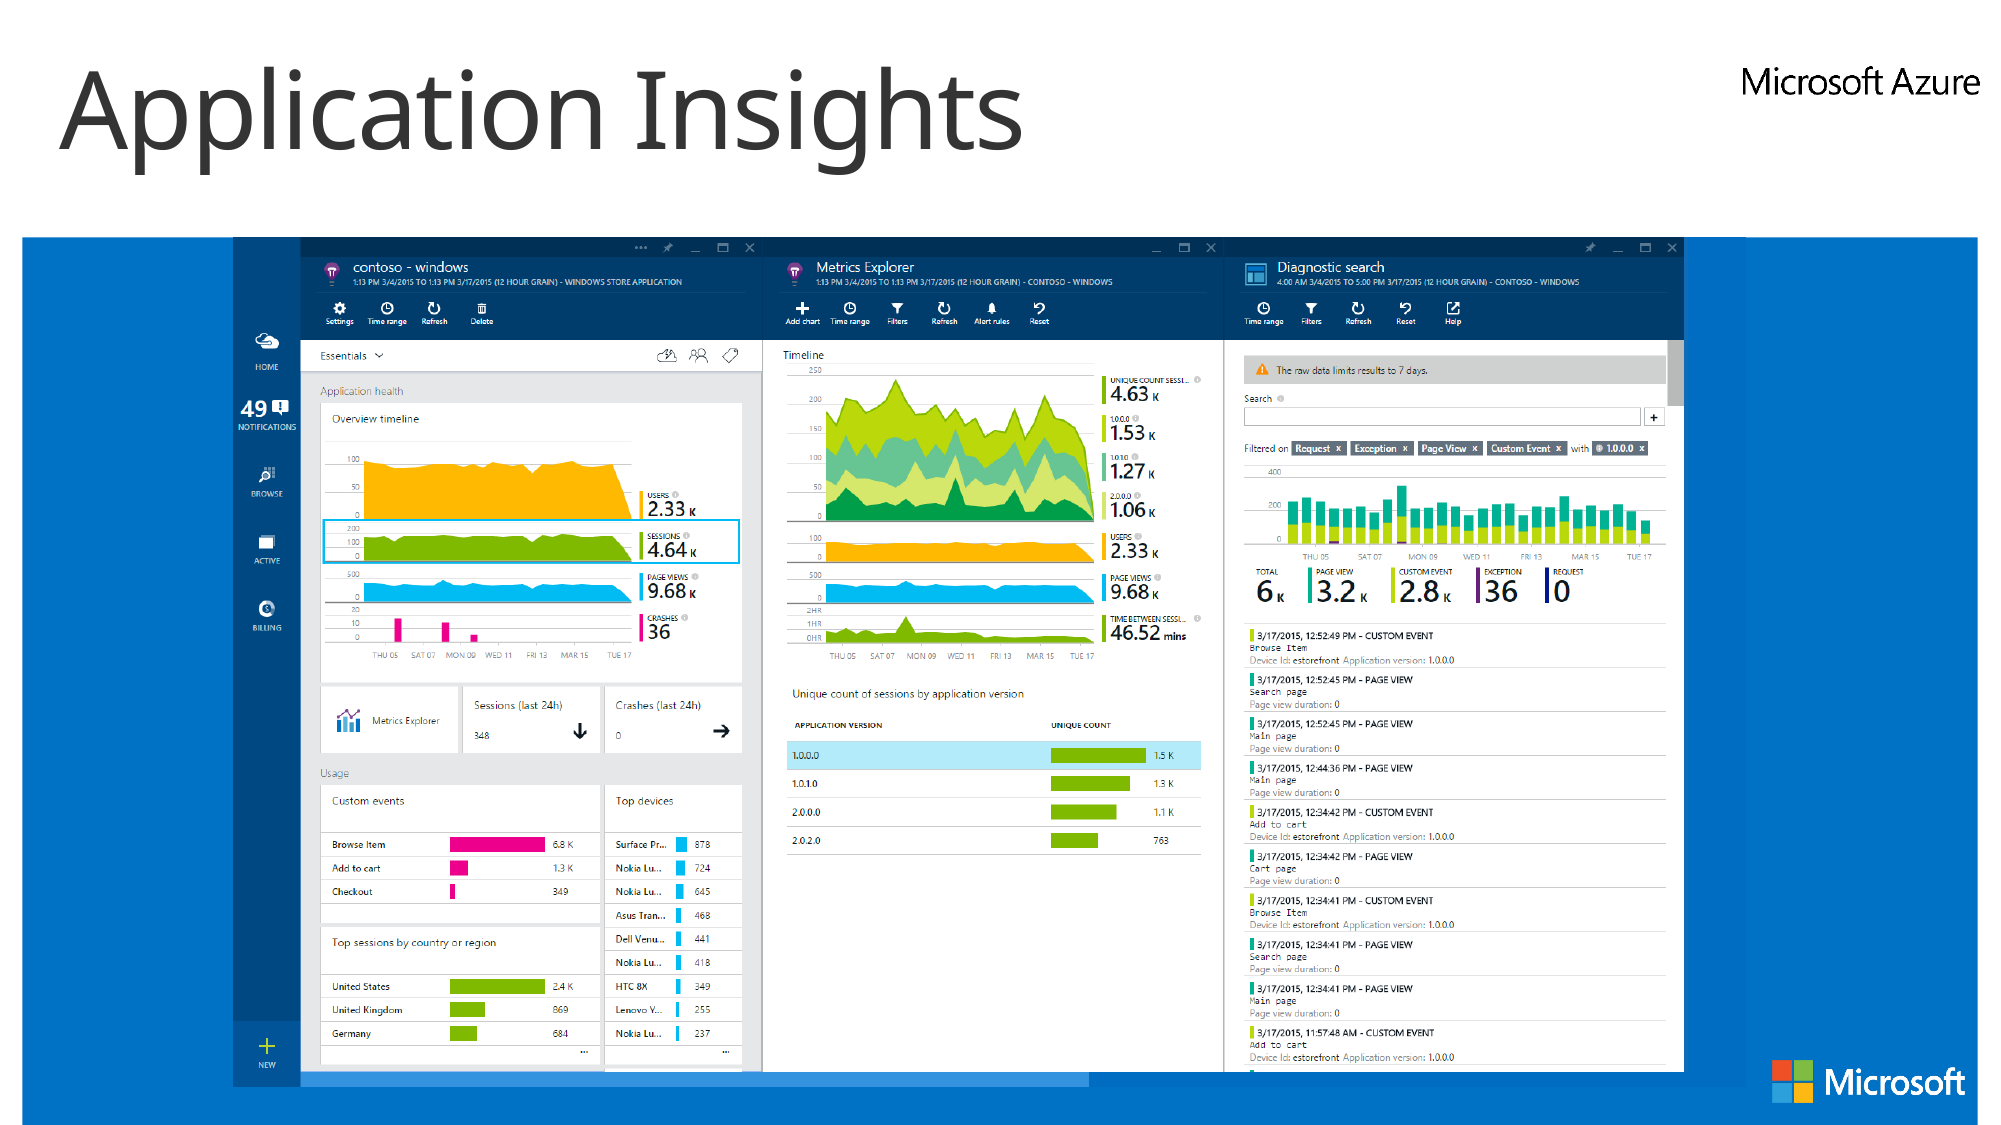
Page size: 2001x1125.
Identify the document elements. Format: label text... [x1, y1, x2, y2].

picture [1724, 49, 1998, 113]
title Application Insights [45, 48, 1665, 200]
picture [1772, 1060, 1965, 1103]
picture [233, 236, 1746, 1088]
